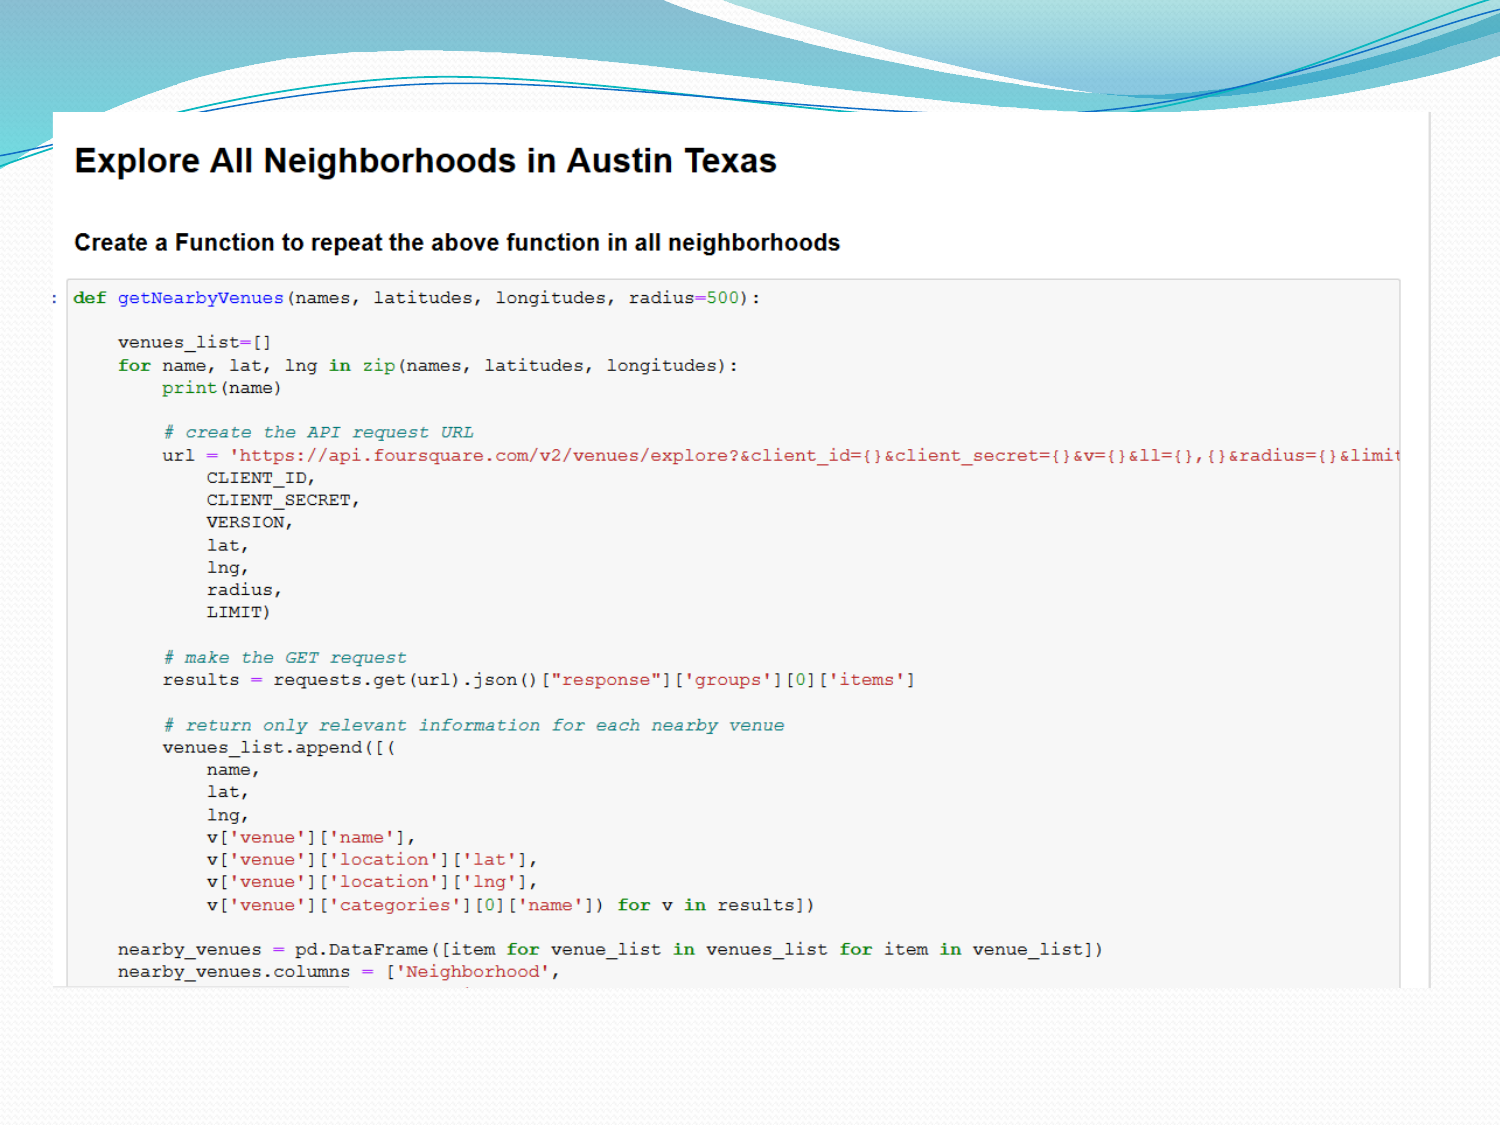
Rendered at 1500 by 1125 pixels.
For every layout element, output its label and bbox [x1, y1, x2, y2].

list [52, 112, 1432, 988]
